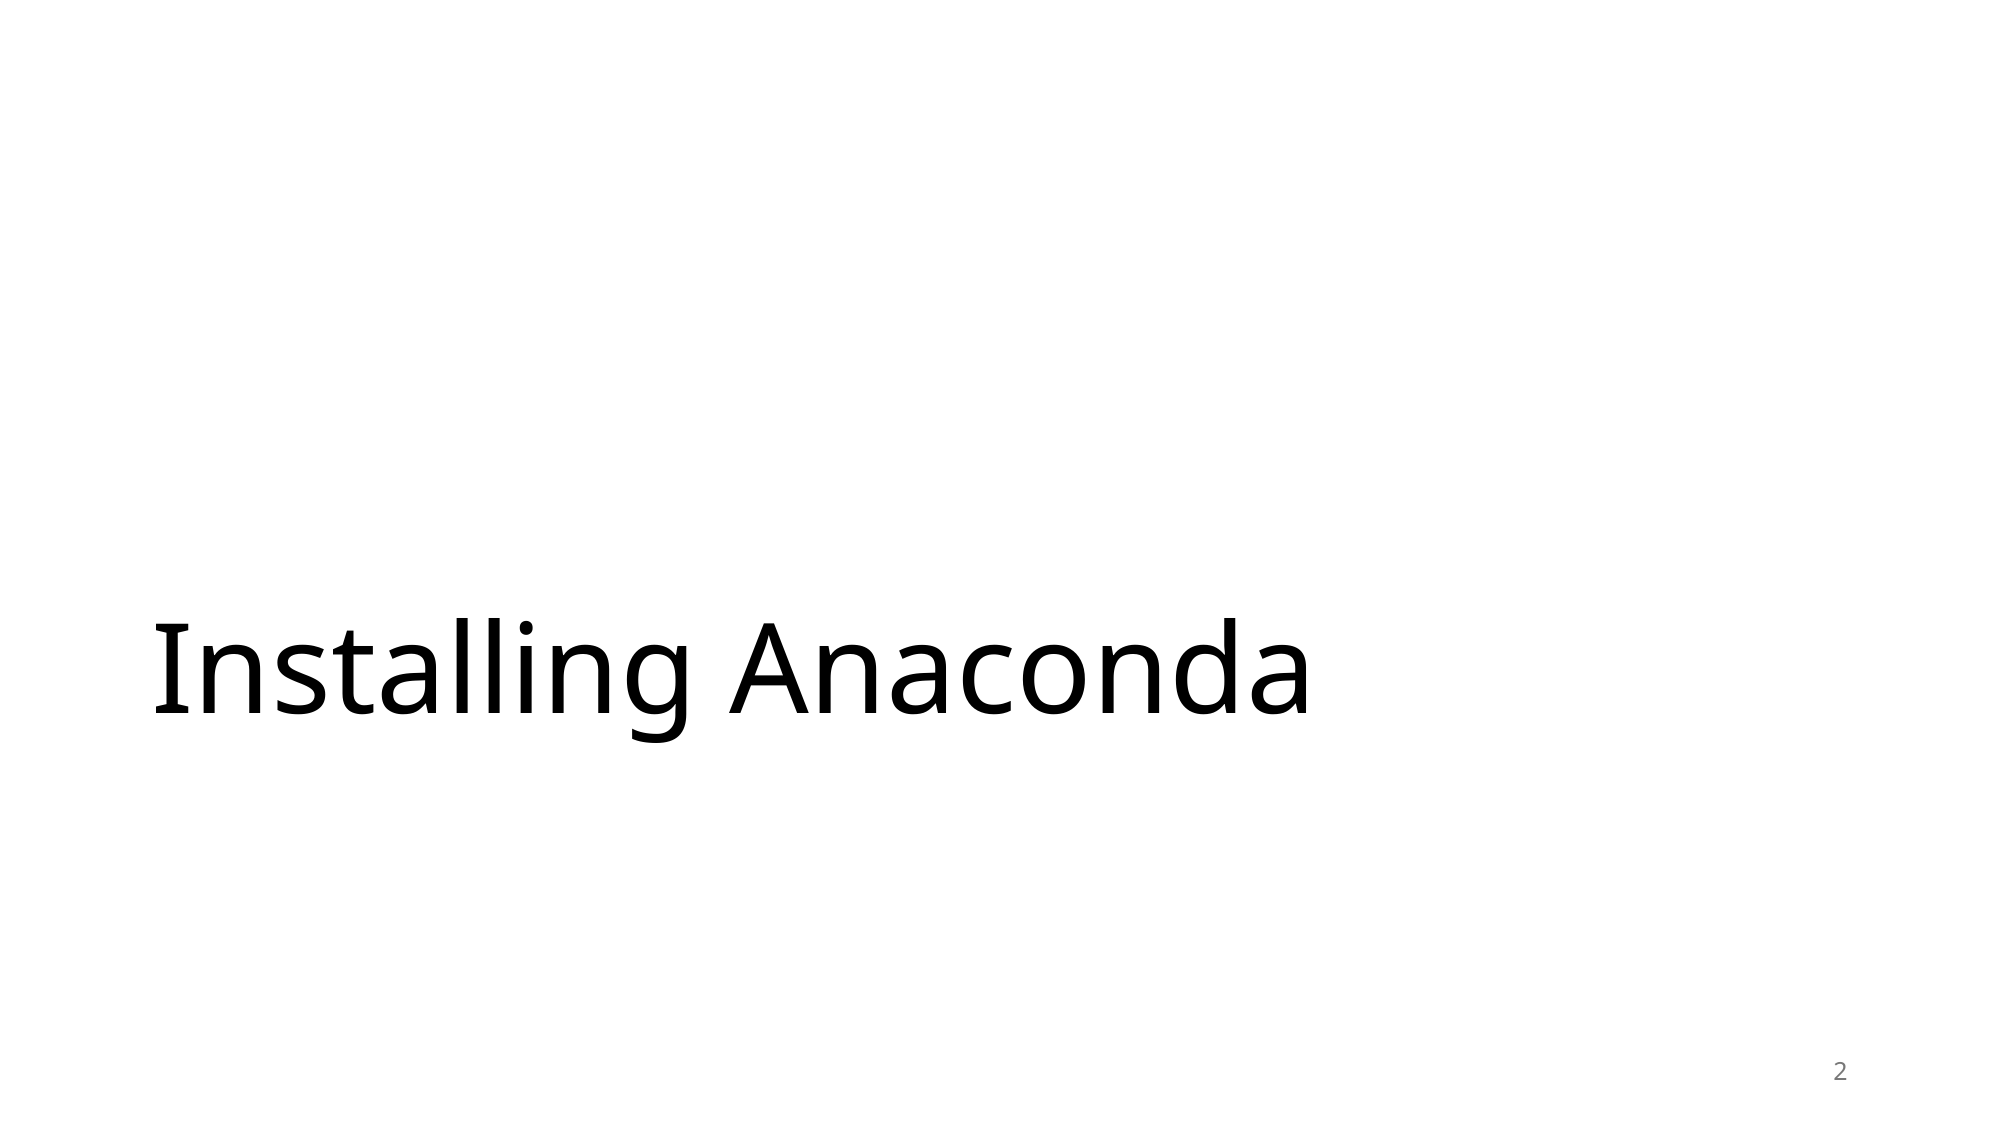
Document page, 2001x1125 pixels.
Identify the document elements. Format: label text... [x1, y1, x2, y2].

title Installing Anaconda [136, 280, 1862, 749]
slide_number 2 [1412, 1042, 1863, 1103]
